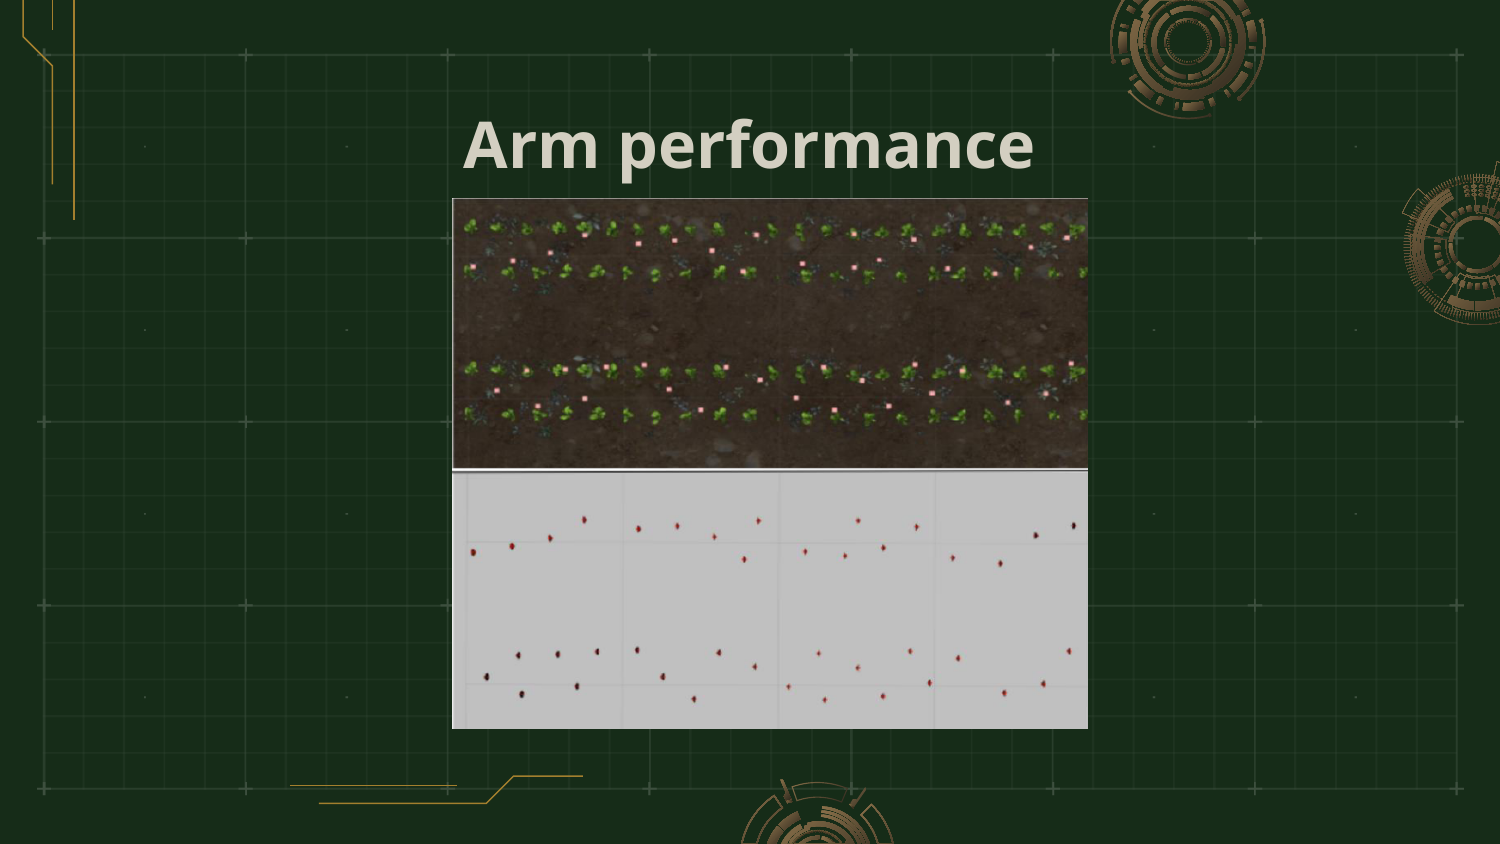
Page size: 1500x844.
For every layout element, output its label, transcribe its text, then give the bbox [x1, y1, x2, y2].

picture [452, 198, 1088, 729]
title Arm performance [118, 88, 1382, 193]
